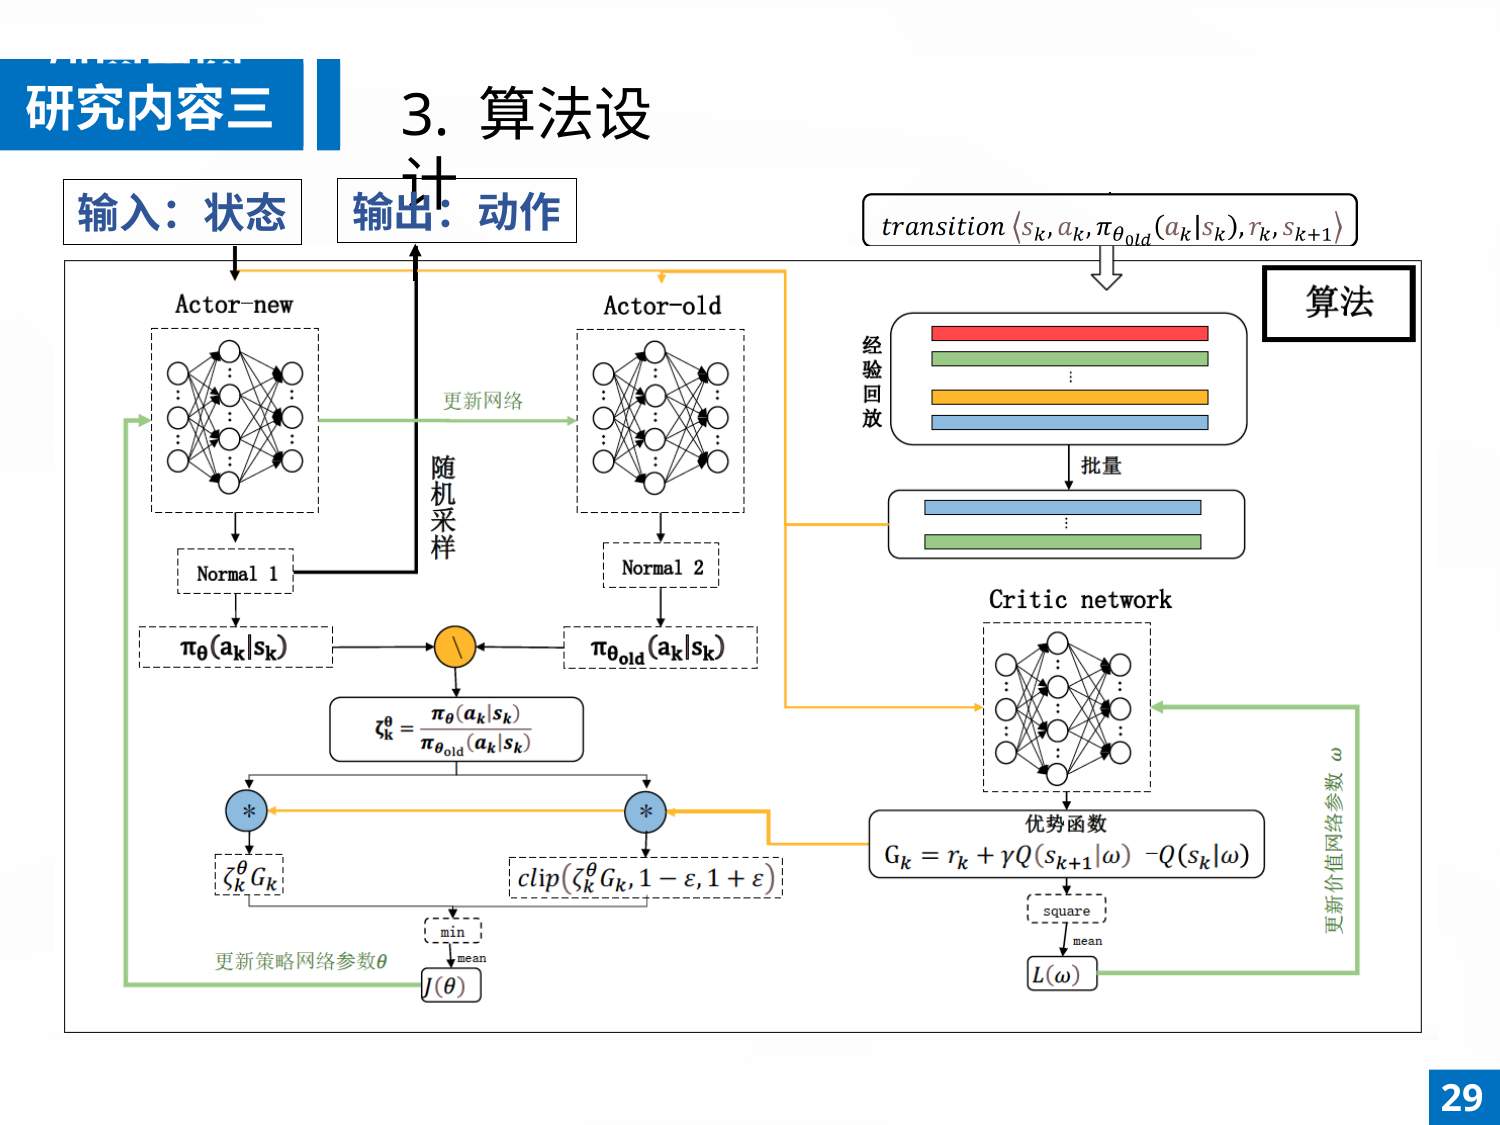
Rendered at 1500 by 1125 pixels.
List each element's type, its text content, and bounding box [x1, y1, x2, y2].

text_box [0, 63, 341, 151]
text_box 输出：动作 [337, 178, 577, 243]
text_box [0, 59, 341, 63]
text_box 输入：状态 [63, 179, 302, 243]
text_box 3. 算法设计 [385, 69, 724, 225]
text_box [54, 243, 1438, 1041]
picture [860, 192, 1363, 243]
